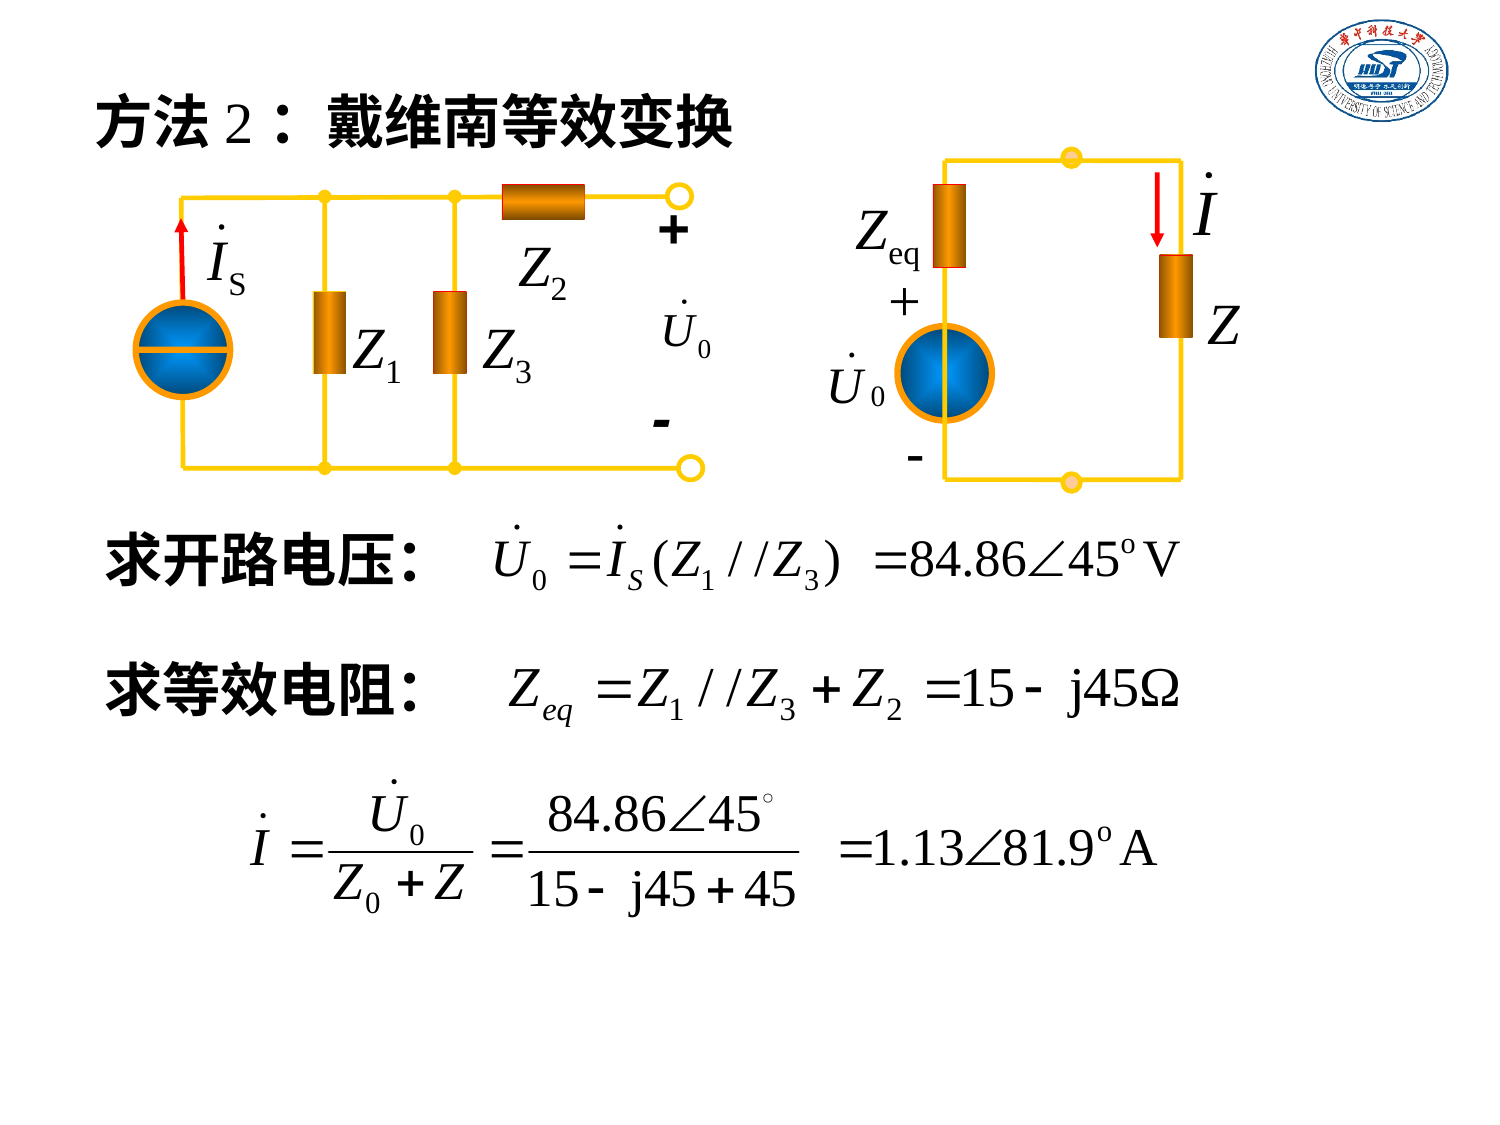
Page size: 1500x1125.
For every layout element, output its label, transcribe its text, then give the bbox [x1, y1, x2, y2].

text_box 求开路电压： [89, 515, 469, 601]
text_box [487, 519, 1192, 603]
text_box 求等效电阻： [89, 645, 469, 730]
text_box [822, 148, 1256, 494]
text_box 方法2：戴维南等效变换 [79, 78, 749, 163]
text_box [240, 772, 1170, 928]
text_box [135, 184, 721, 480]
picture [1305, 13, 1459, 125]
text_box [499, 649, 1190, 739]
